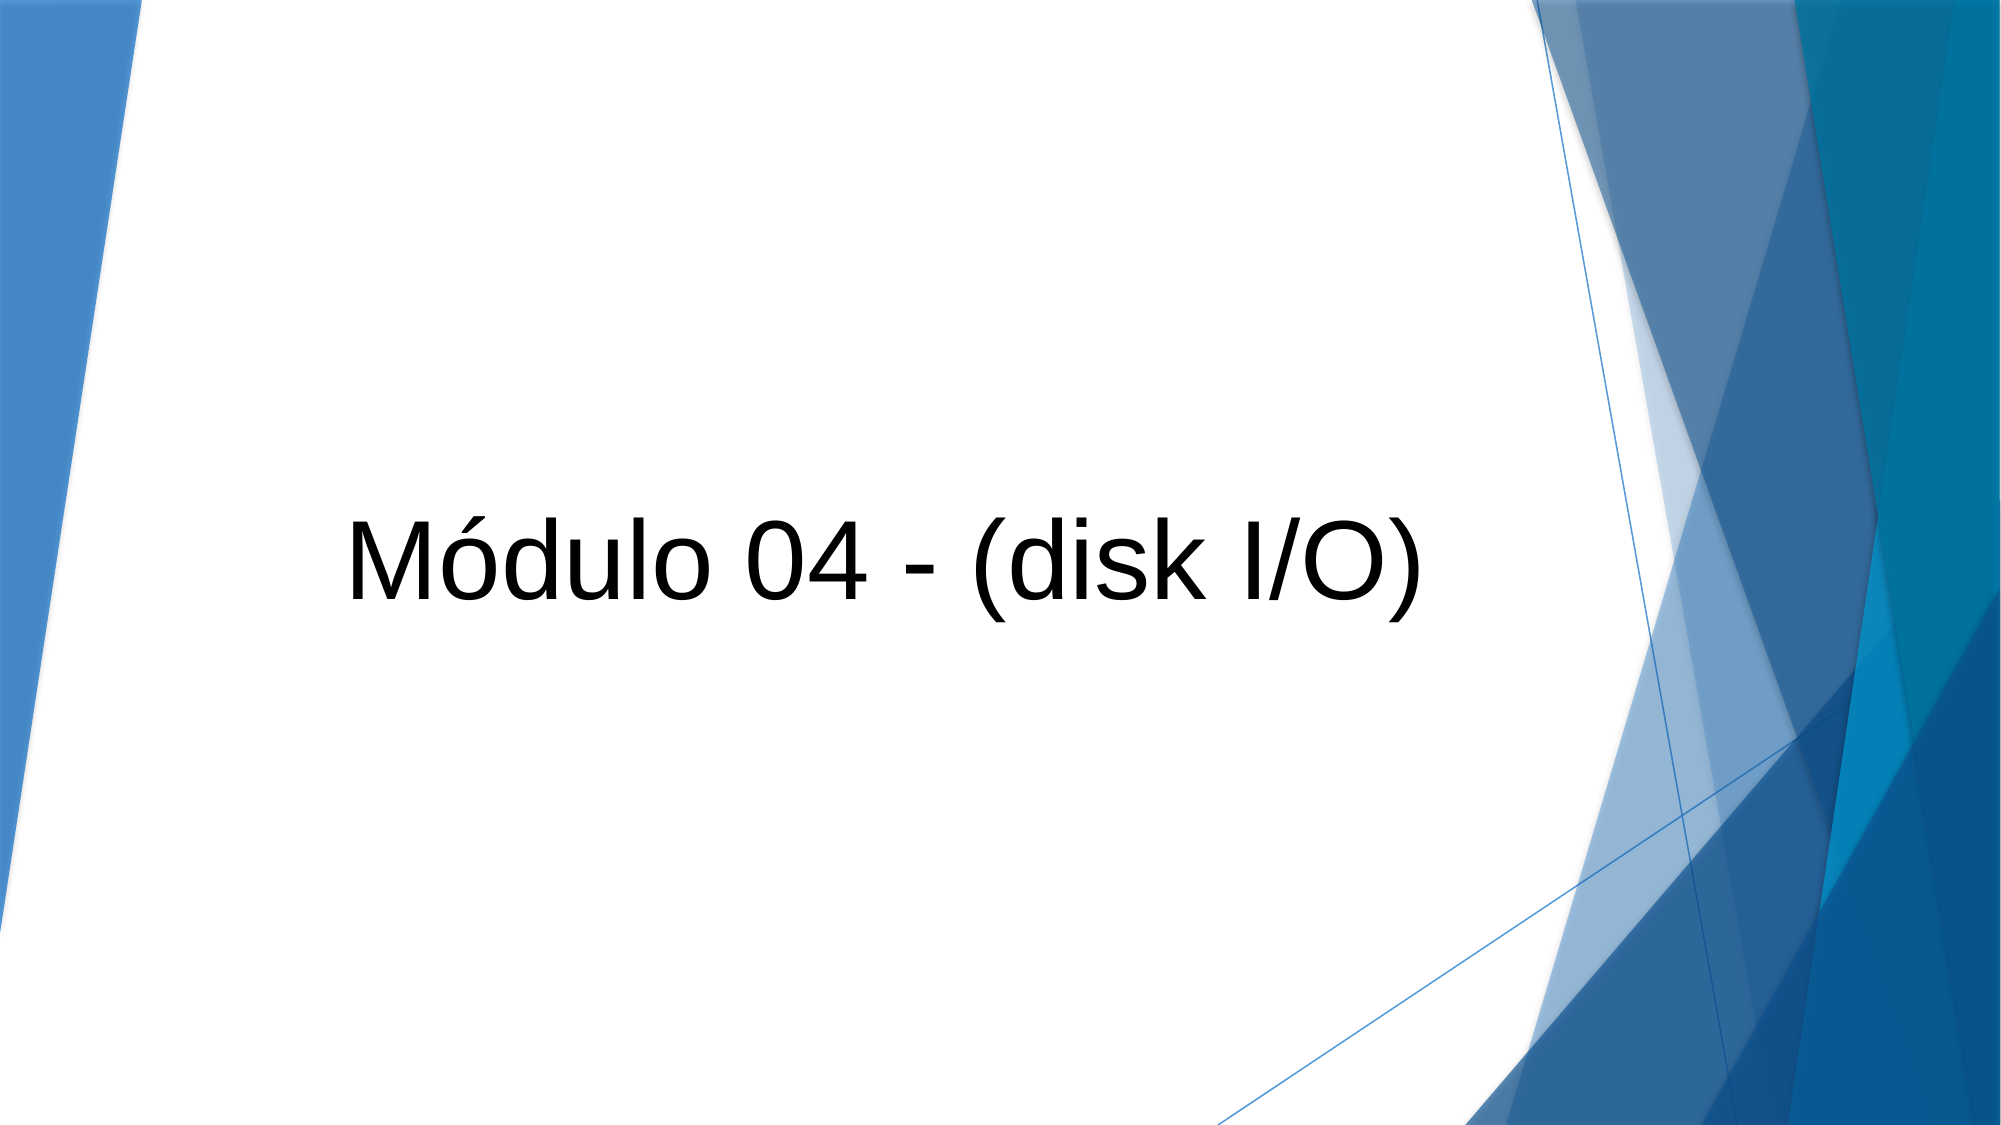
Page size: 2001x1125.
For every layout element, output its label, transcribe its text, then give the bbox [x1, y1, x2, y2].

title Módulo 04 - (disk I/O) [128, 359, 1642, 630]
